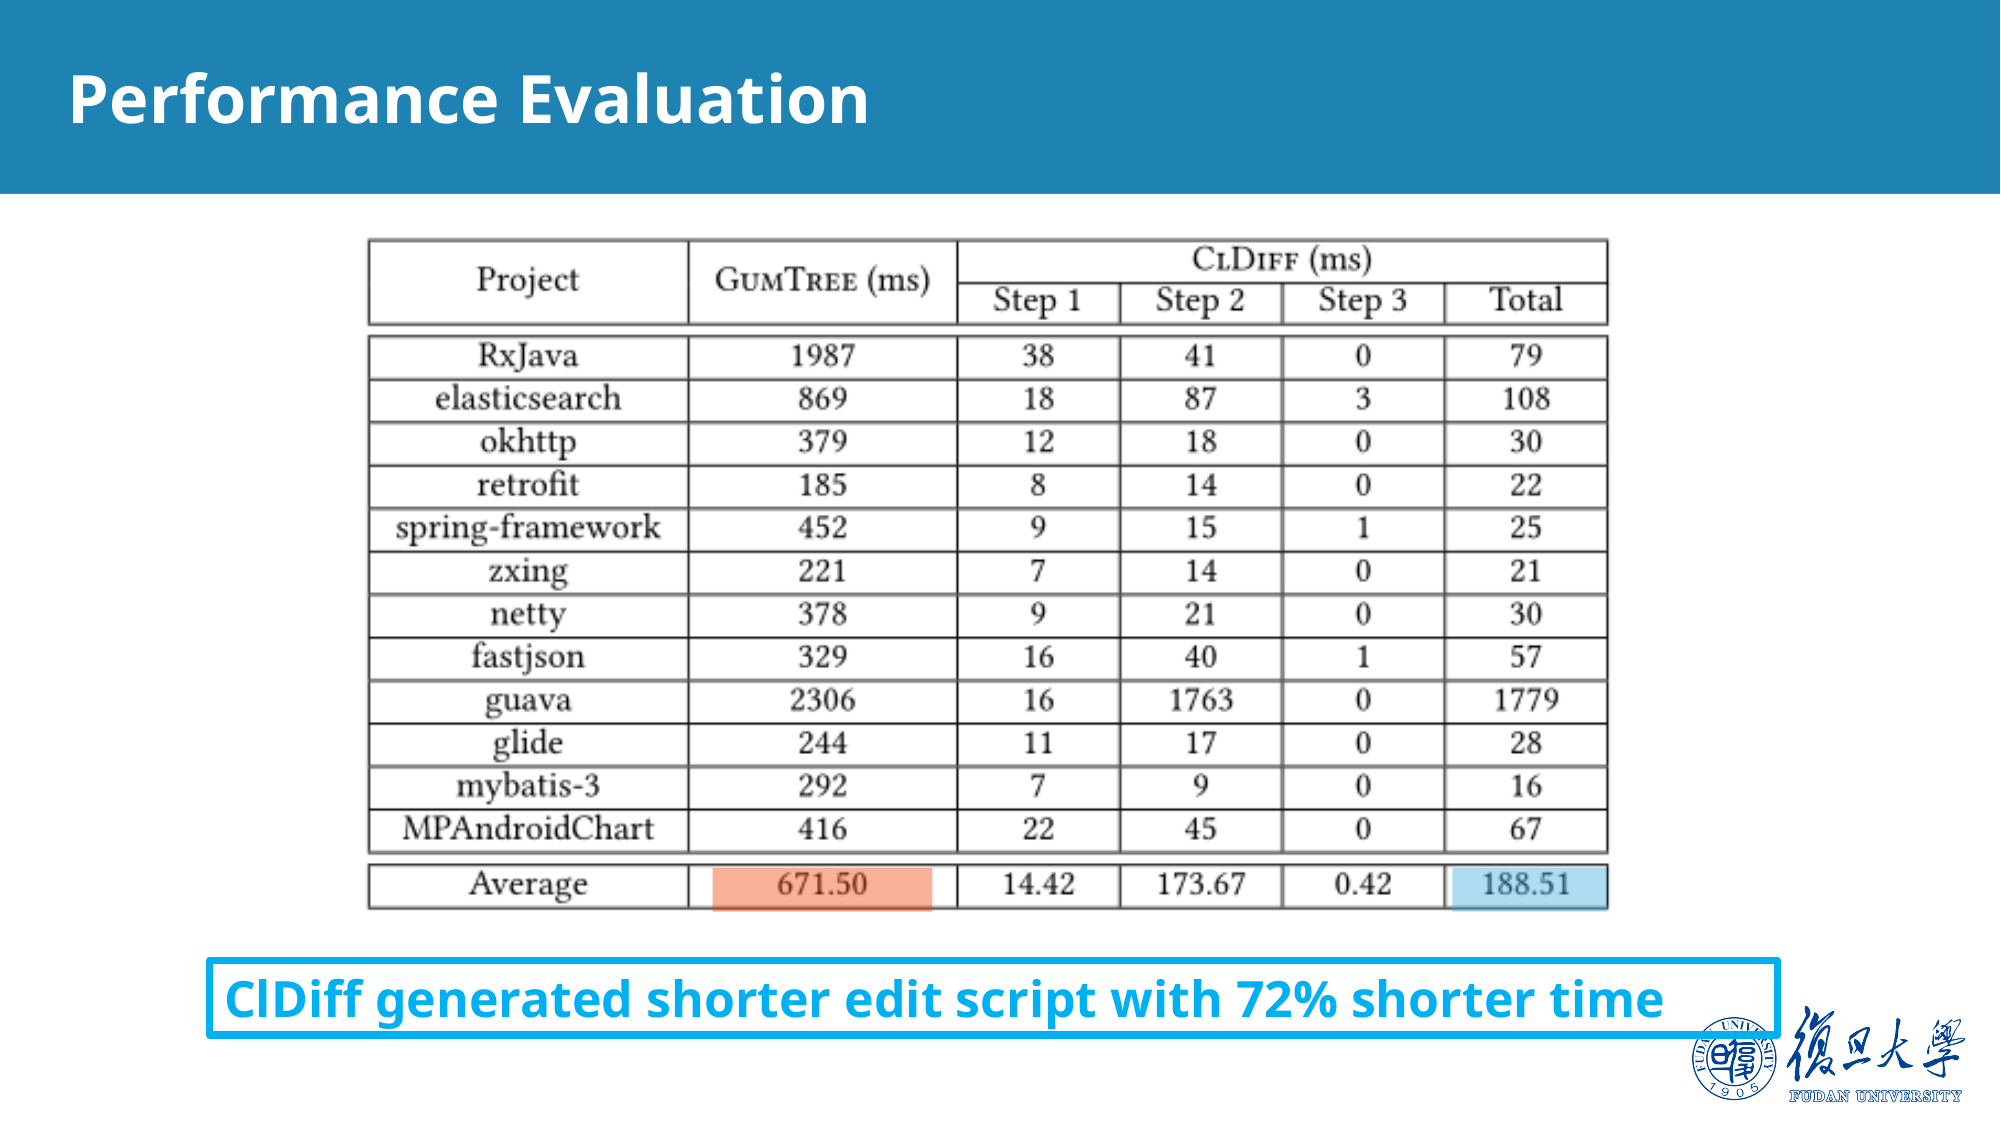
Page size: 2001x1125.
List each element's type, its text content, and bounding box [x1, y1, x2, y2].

picture [351, 223, 1636, 928]
picture [1667, 974, 1990, 1125]
text_box ClDiff generated shorter edit script with 72% shorter time [209, 960, 1778, 1035]
list Performance Evaluation [52, 41, 1212, 162]
